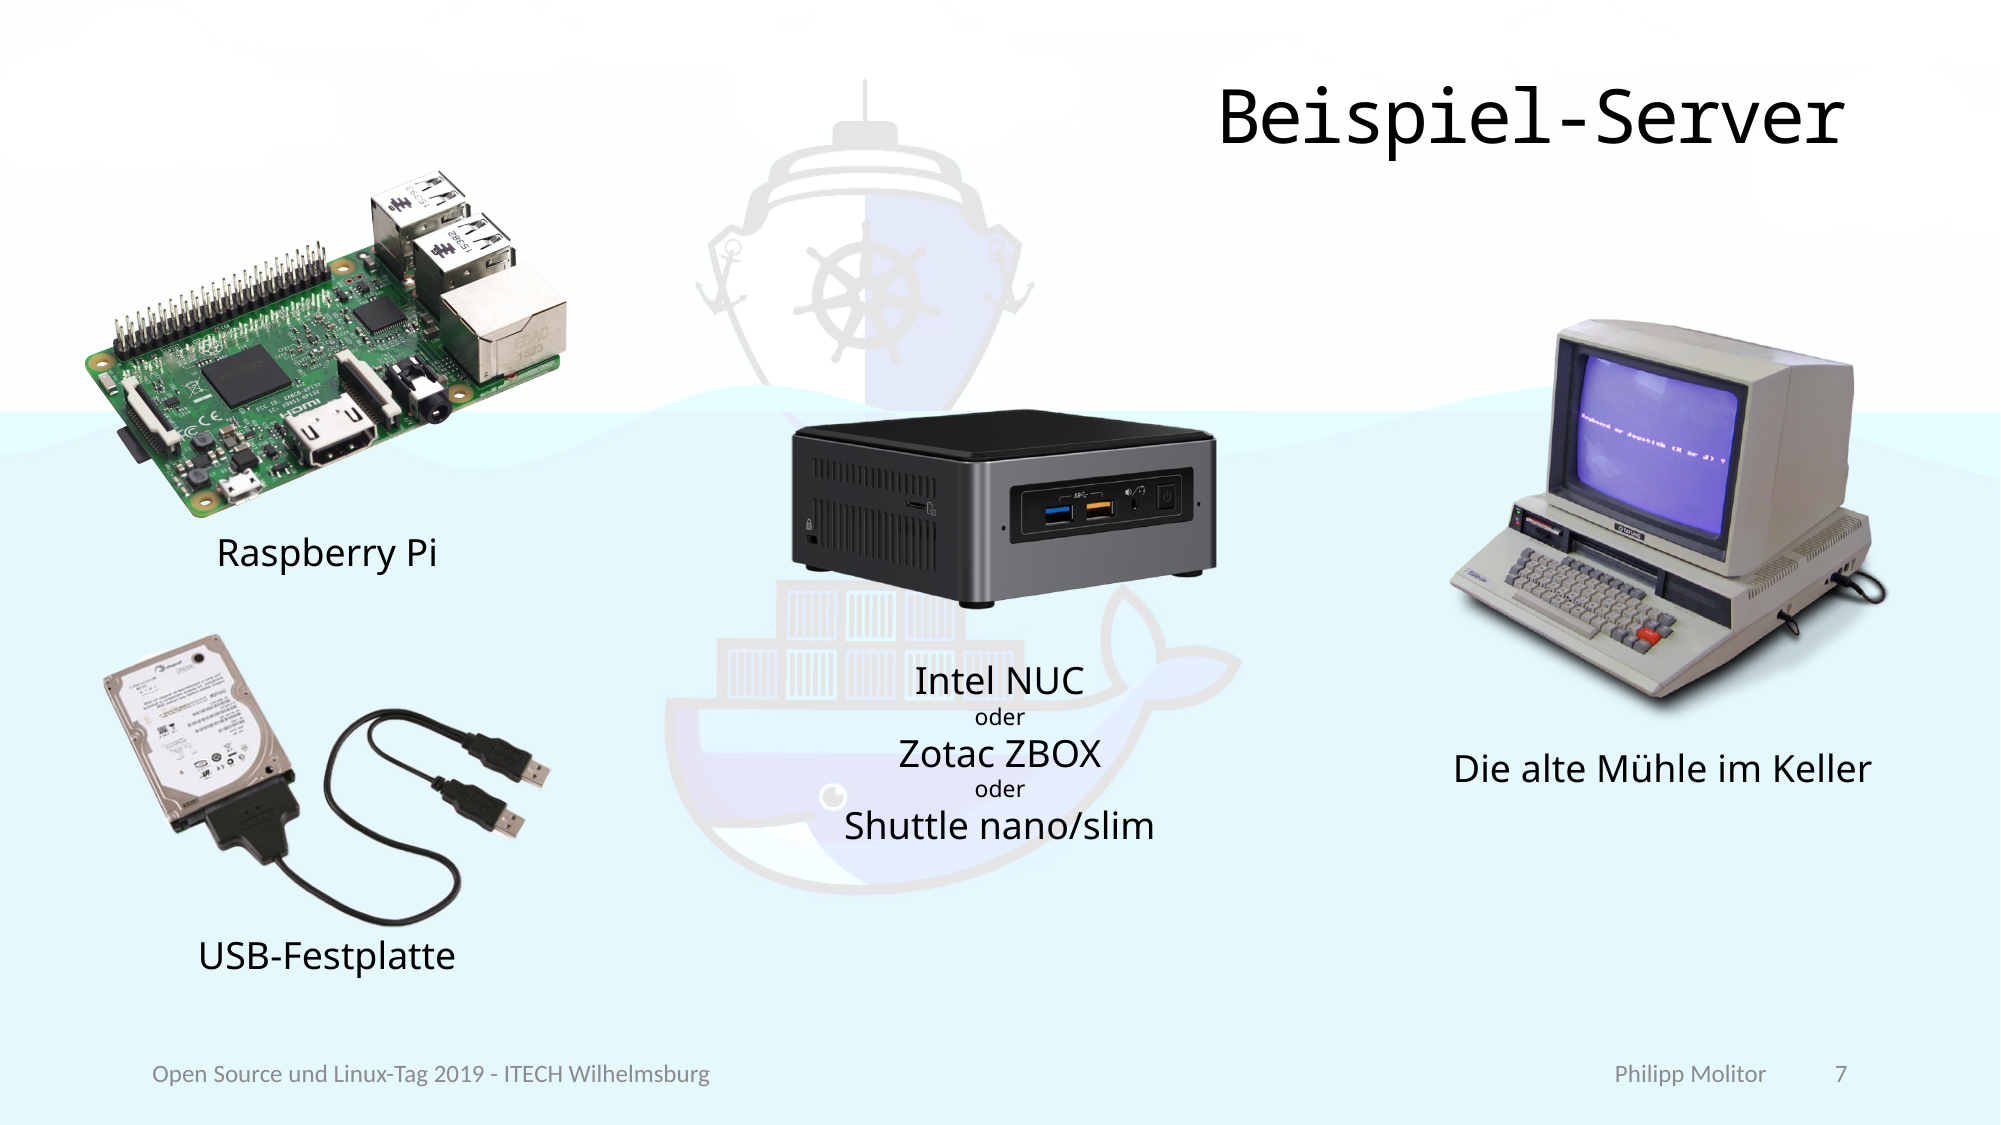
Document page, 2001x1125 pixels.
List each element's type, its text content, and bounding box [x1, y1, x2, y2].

text_box Intel NUC oder Zotac ZBOX oder Shuttle nano/slim [829, 649, 1171, 855]
title Beispiel-Server [137, 59, 1863, 180]
text_box Raspberry Pi [201, 537, 454, 582]
picture [771, 371, 1229, 628]
text_box USB-Festplatte [183, 933, 472, 984]
picture [86, 627, 569, 933]
picture [67, 151, 588, 537]
slide_number 6 [1782, 1042, 1863, 1103]
slide_number Open Source und Linux-Tag 2019 - ITECH Wilhelmsburg [137, 1042, 945, 1103]
picture [1412, 294, 1914, 738]
text_box Die alte Mühle im Keller [1438, 738, 1888, 798]
footer Philipp Molitor [1358, 1042, 1782, 1103]
